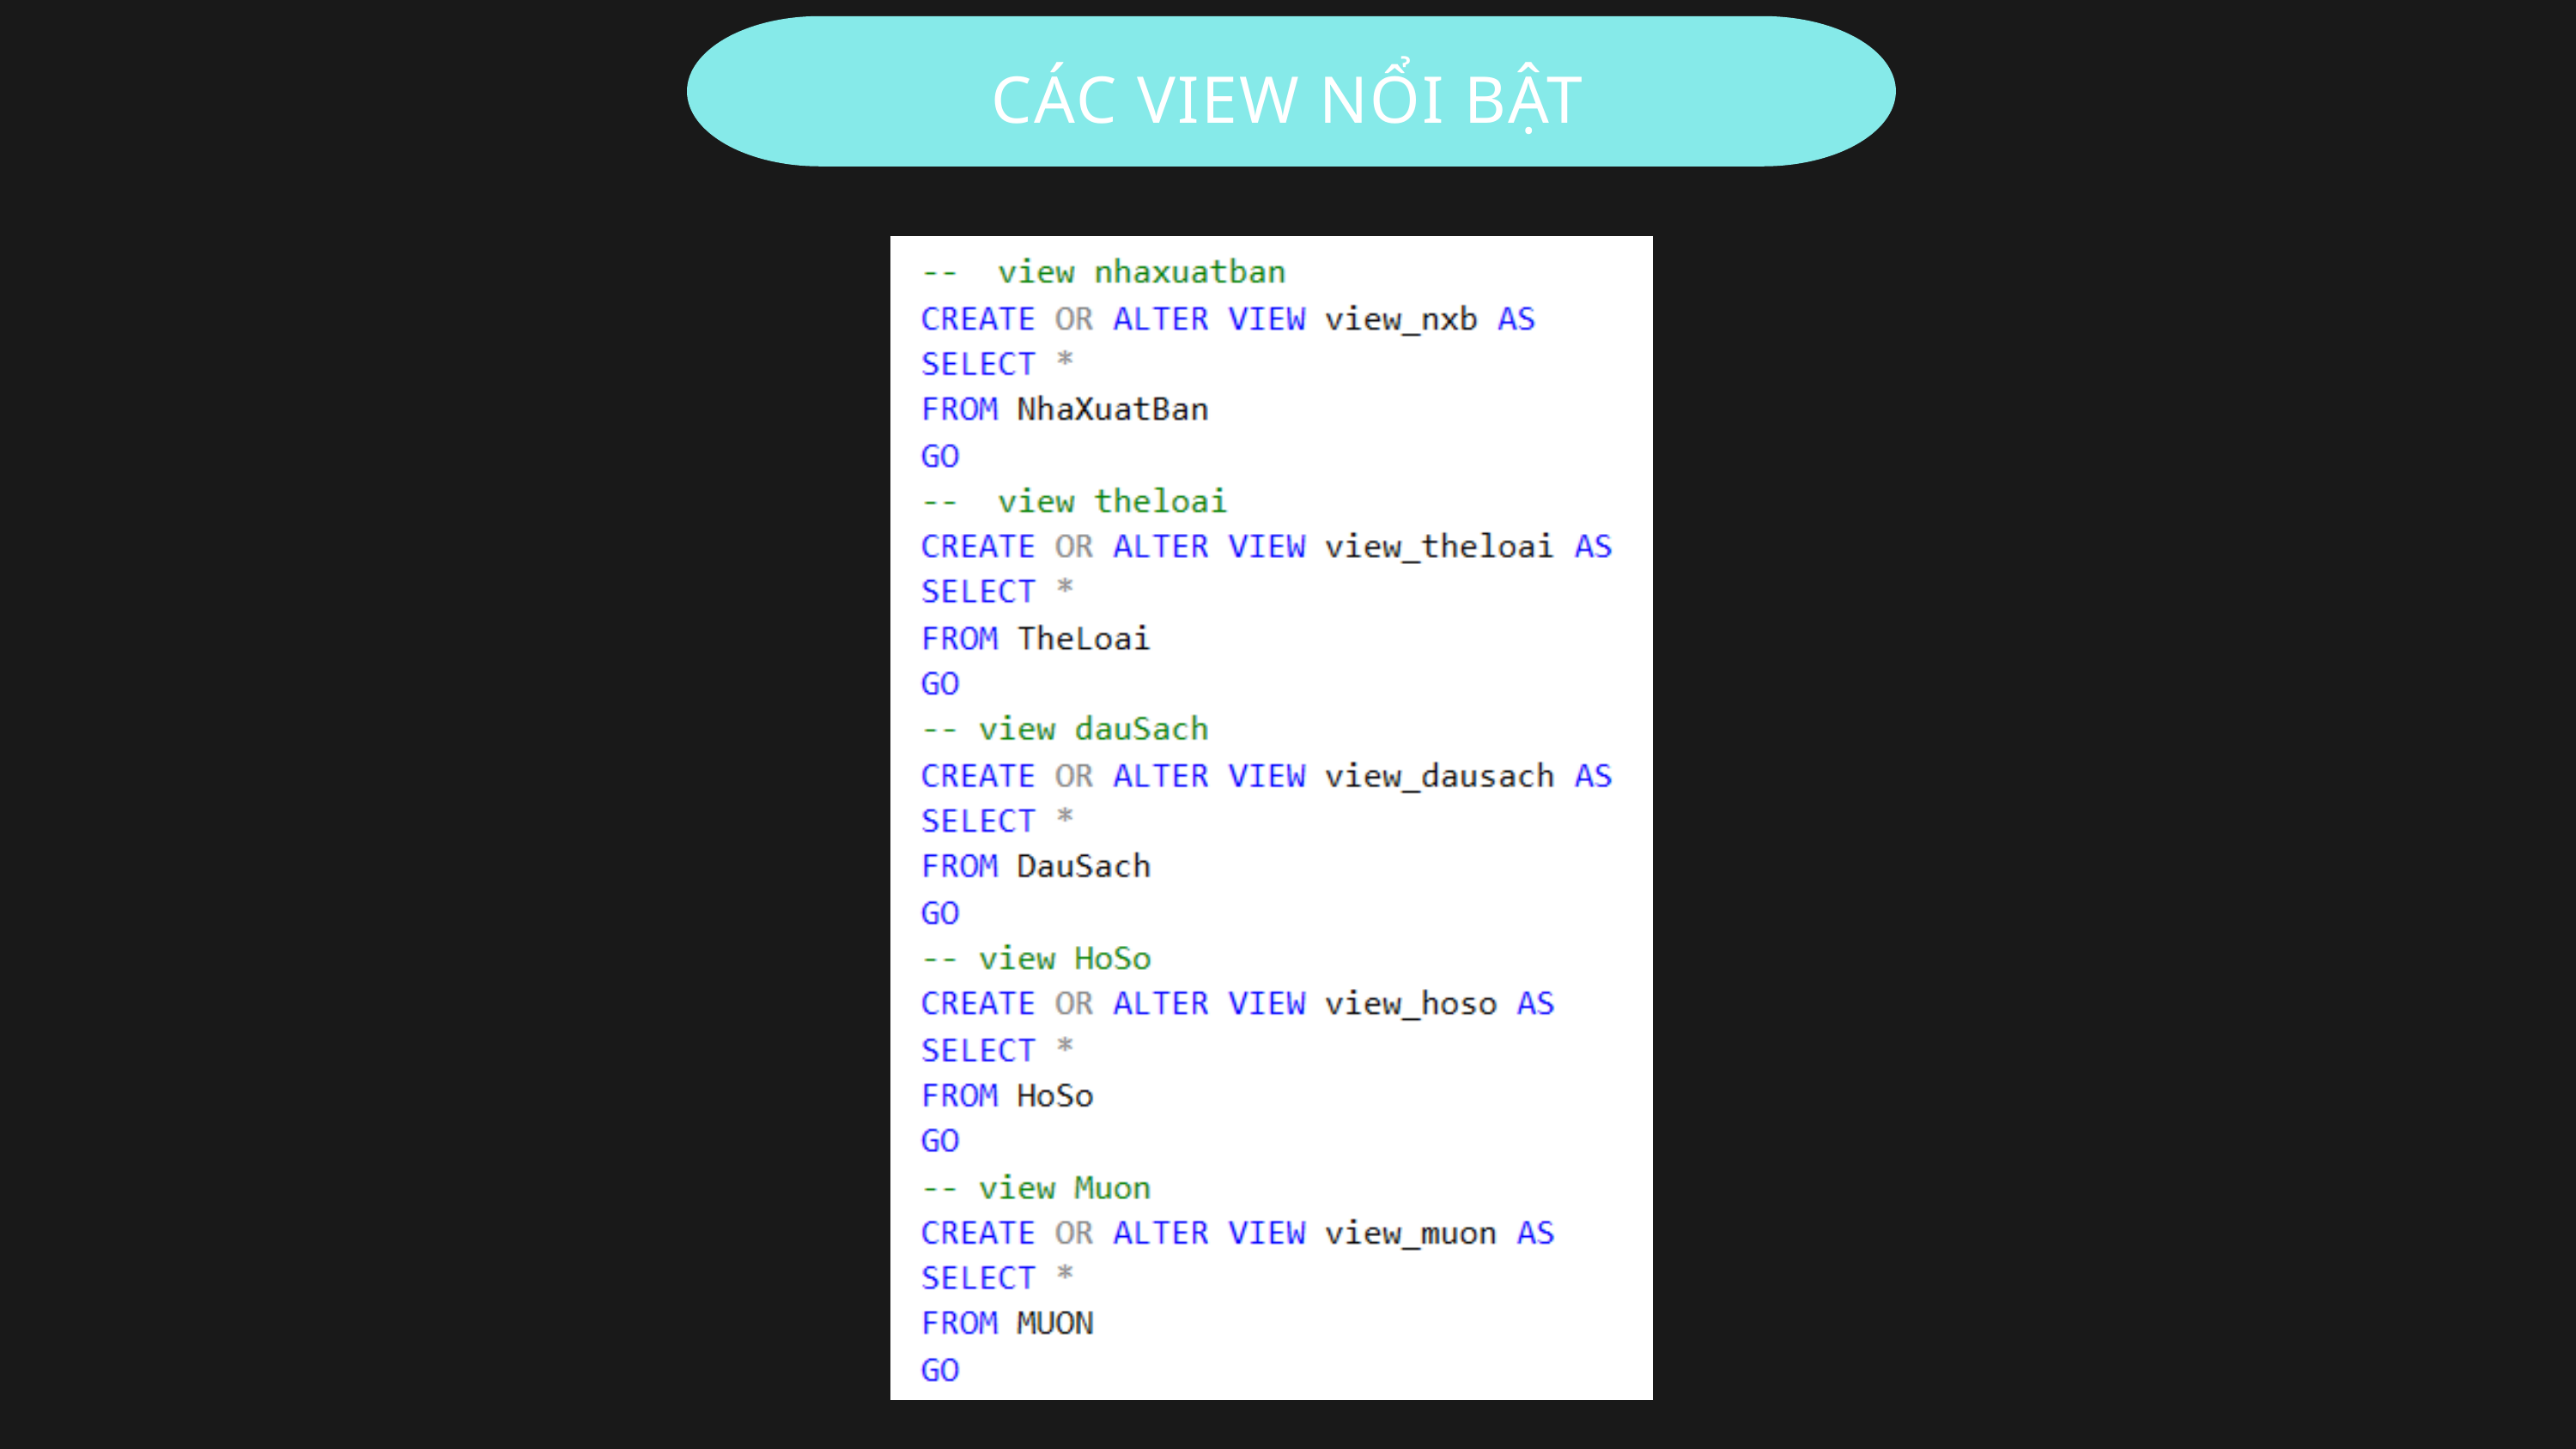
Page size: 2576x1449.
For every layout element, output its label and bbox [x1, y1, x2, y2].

text_box [686, 15, 1896, 167]
picture [890, 235, 1654, 1400]
